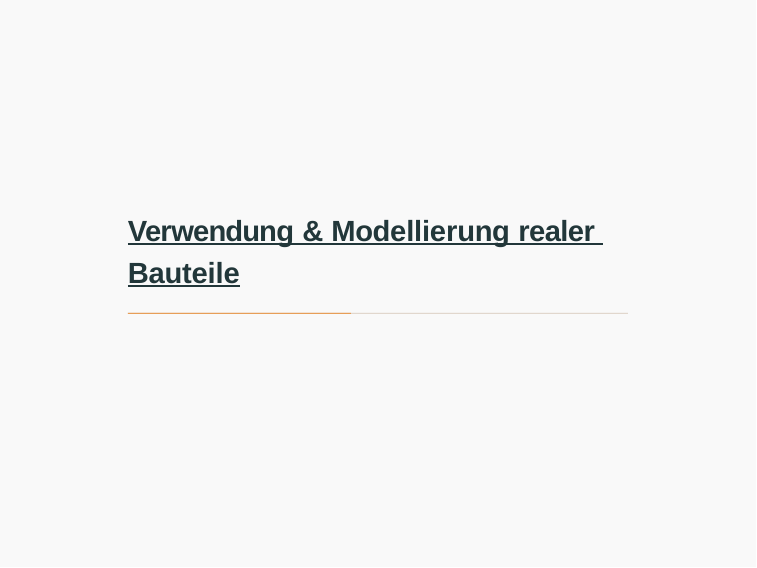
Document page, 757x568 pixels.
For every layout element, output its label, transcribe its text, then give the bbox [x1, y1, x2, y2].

title Verwendung & Modellierung realer Bauteile [125, 202, 631, 300]
